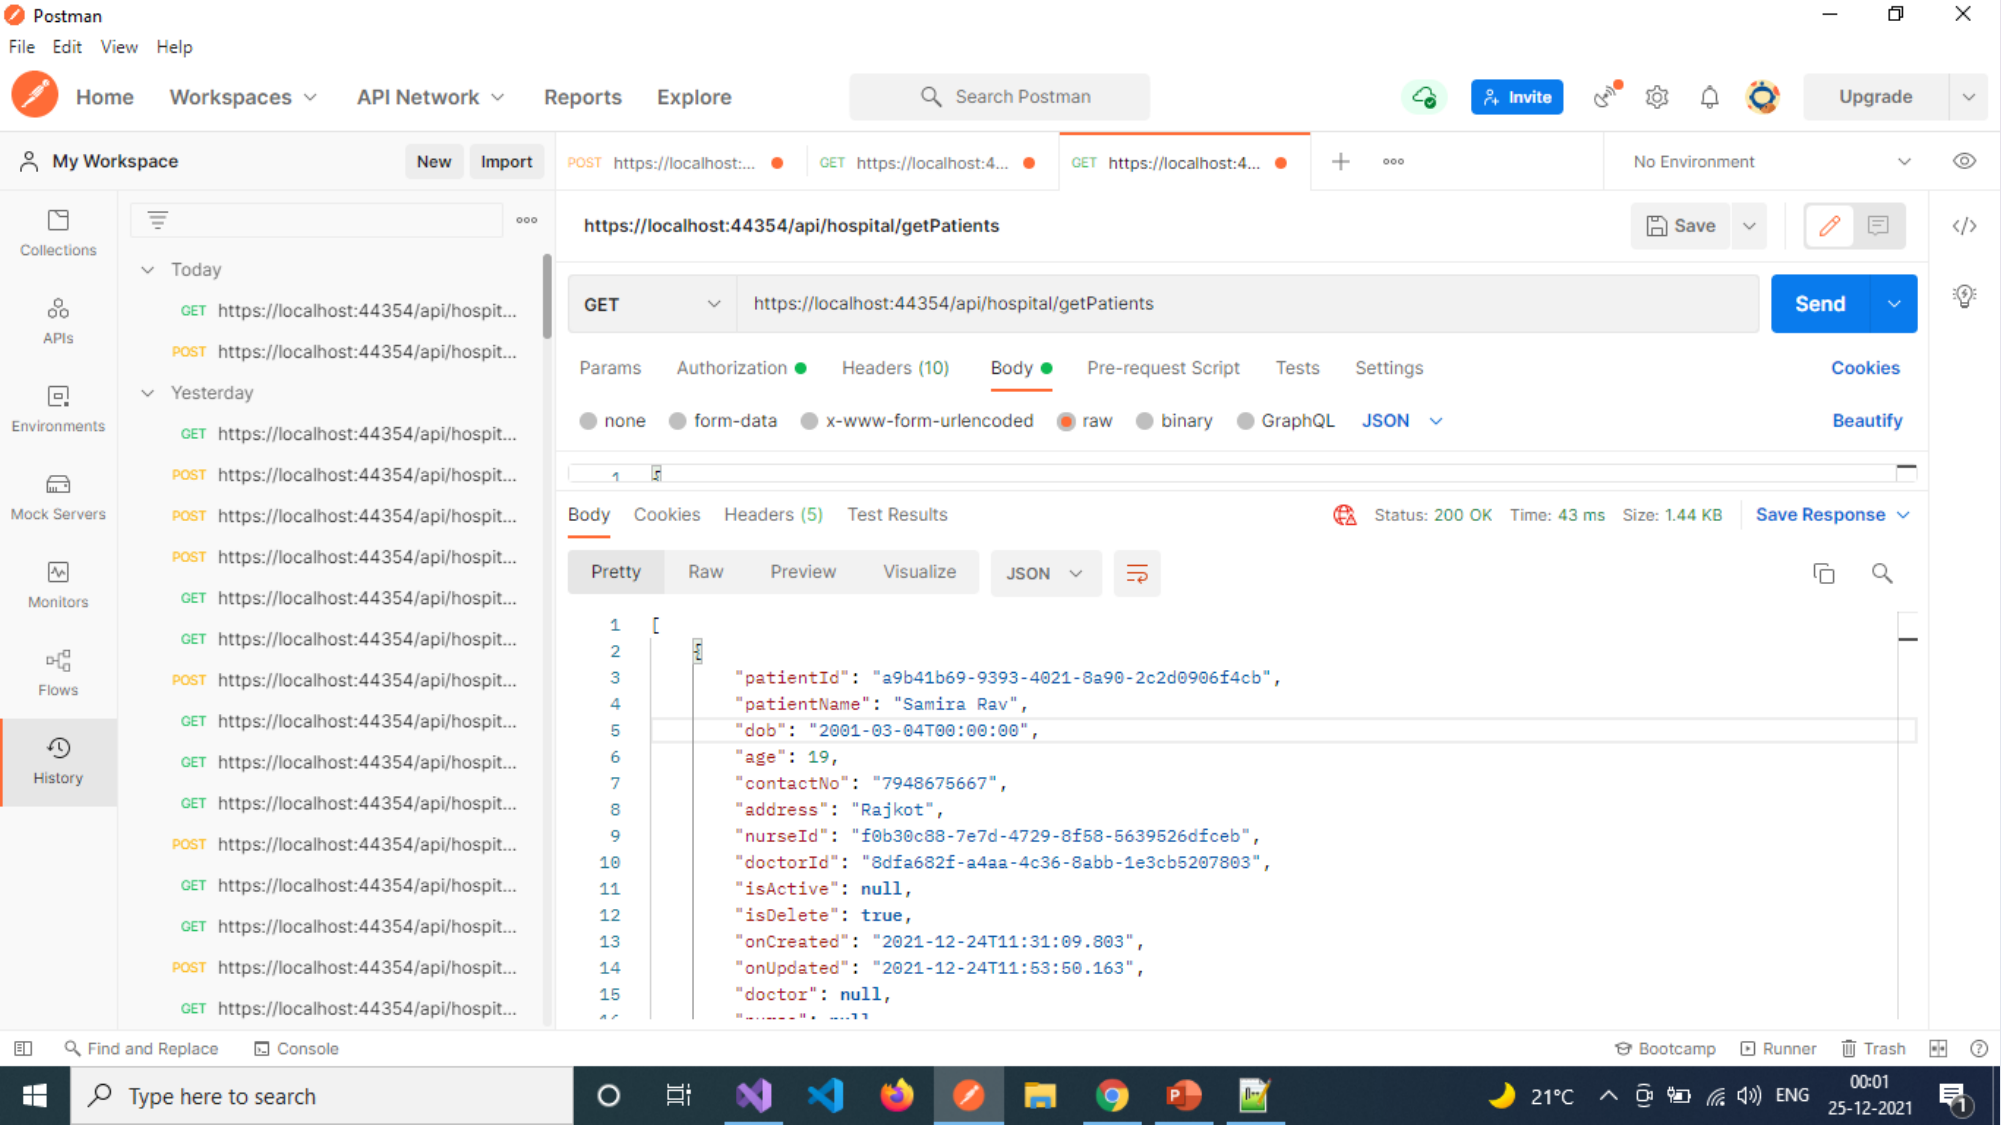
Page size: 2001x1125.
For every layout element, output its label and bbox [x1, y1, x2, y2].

list [0, 0, 2000, 1125]
